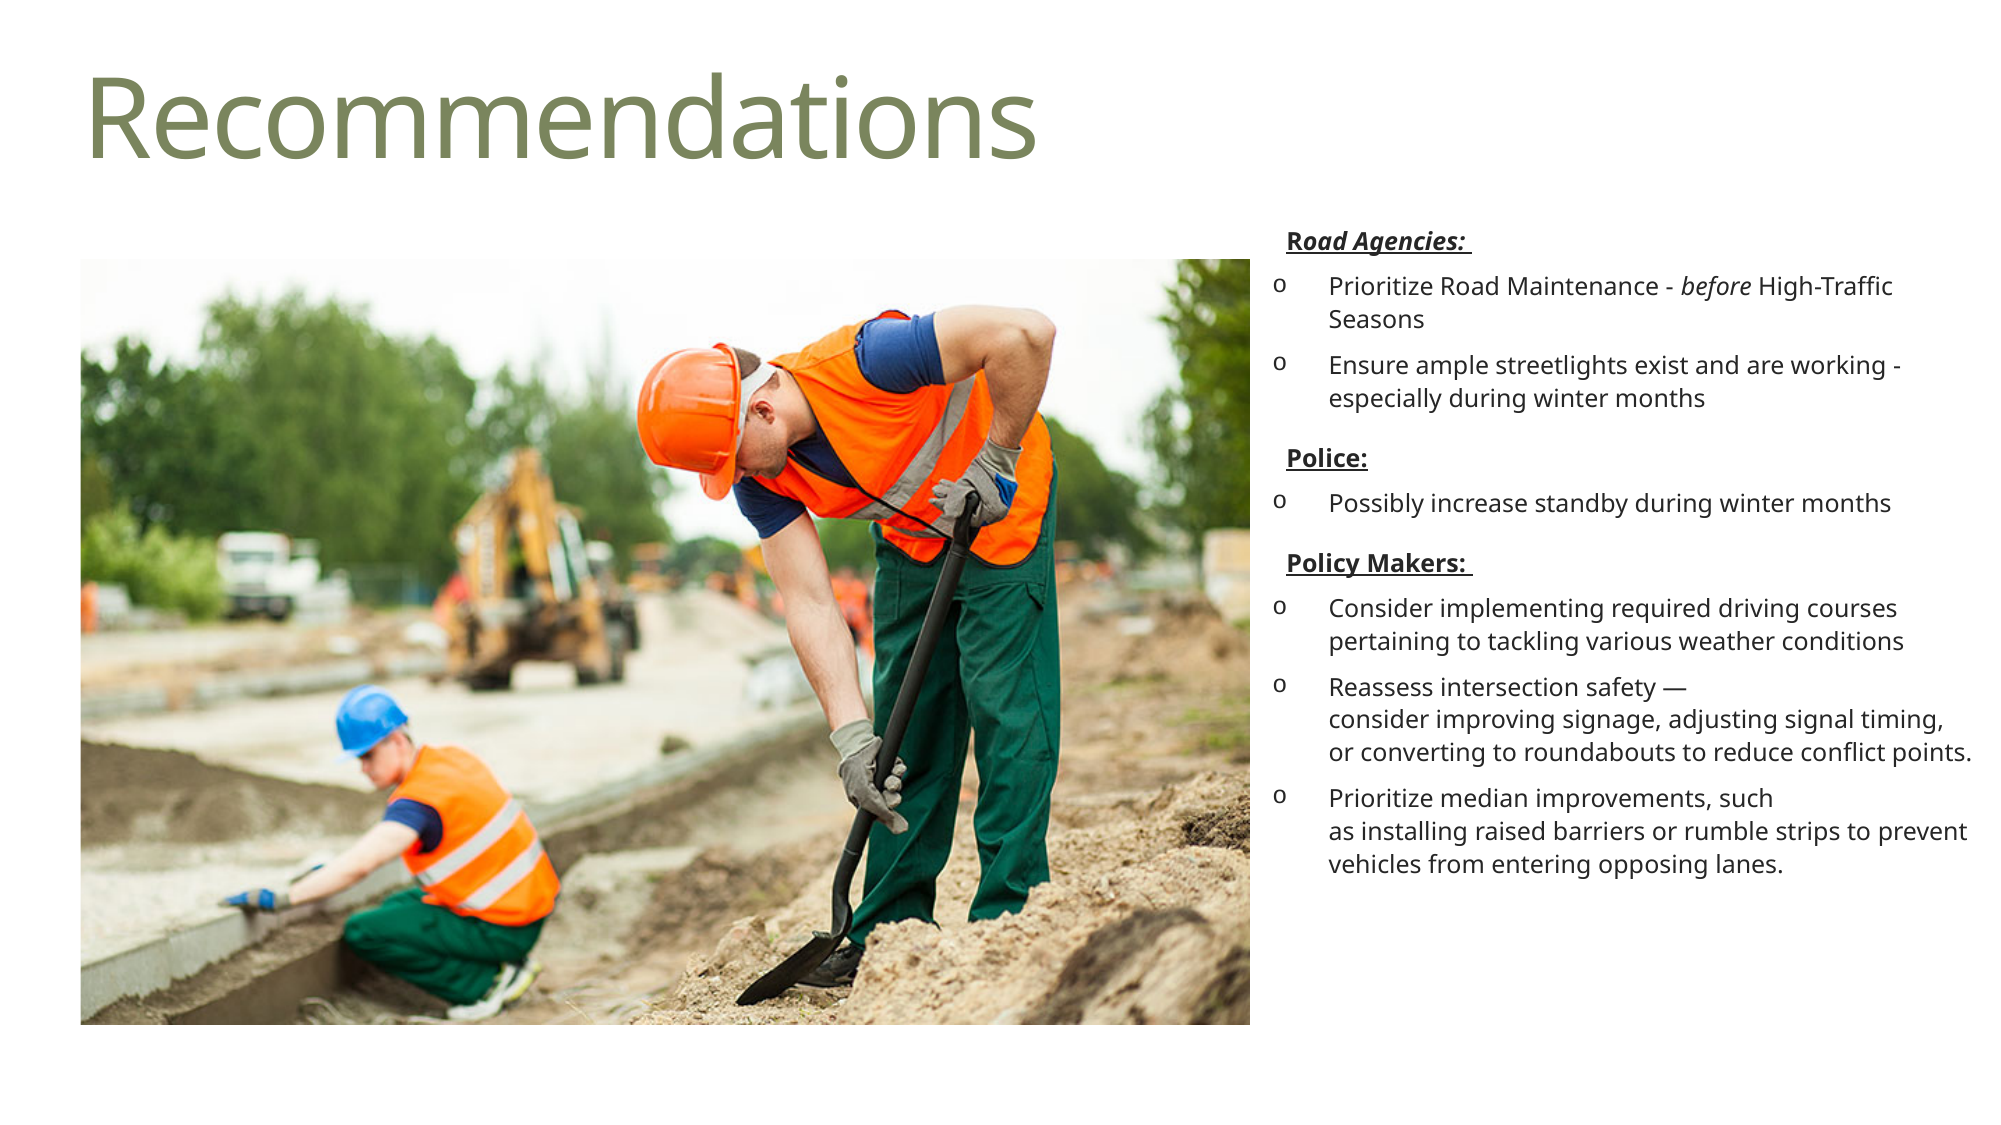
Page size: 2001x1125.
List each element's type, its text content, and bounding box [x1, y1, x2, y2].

list Road Agencies: Prioritize Road Maintenance - before High-Traffic Seasons Ensure ample streetlights exist and are working -especially during winter months Police: Possibly increase standby during winter months Policy Makers: Consider implementing required driving courses pertaining to tackling various weather conditions Reassess intersection safety — consider improving signage, adjusting signal timing, or converting to roundabouts to reduce conflict points. Prioritize median improvements, such as installing raised barriers or rumble strips to prevent vehicles from entering opposing lanes. [1256, 214, 2000, 1125]
picture [80, 259, 1251, 1026]
title Recommendations [67, 34, 1250, 215]
